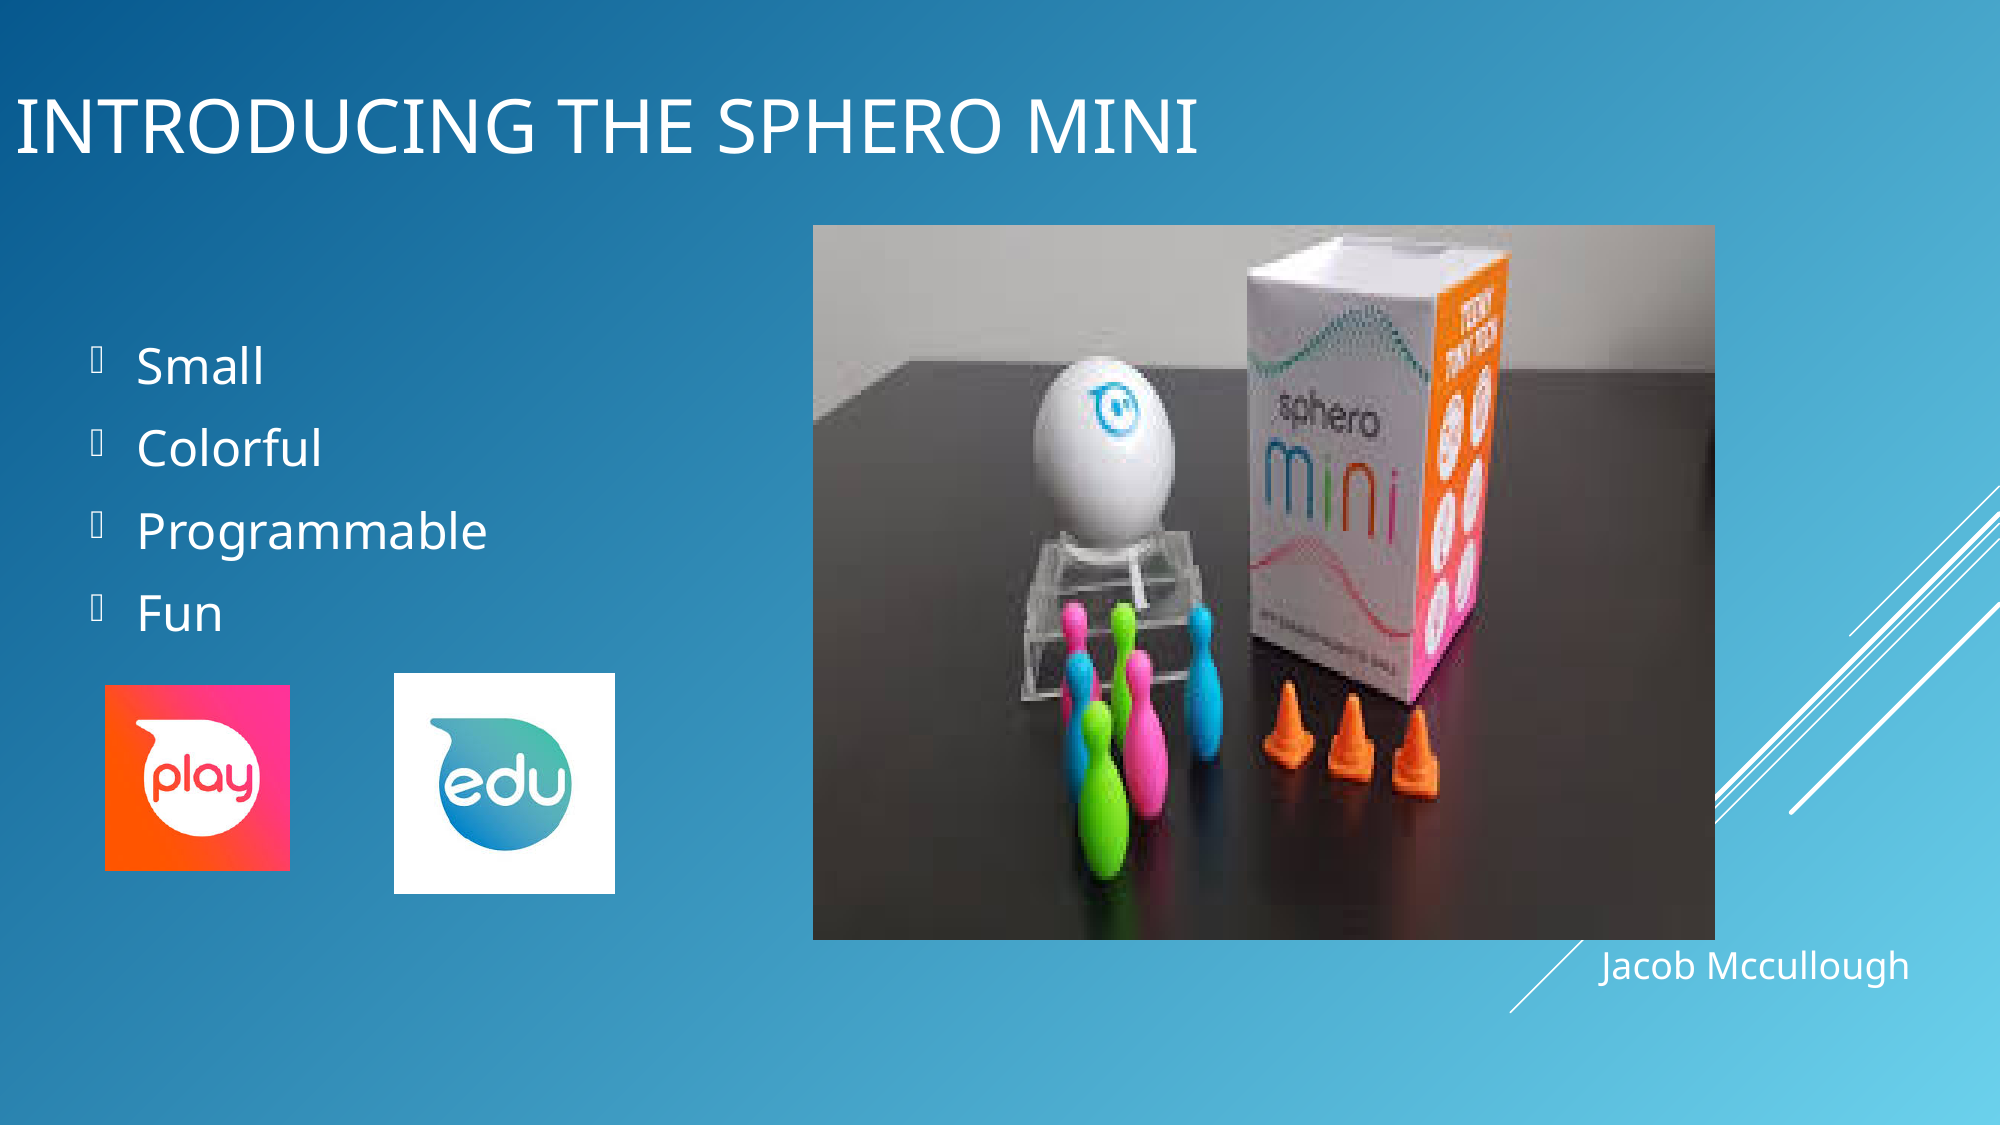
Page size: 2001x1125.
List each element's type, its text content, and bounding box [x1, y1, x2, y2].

text_box Jacob Mccullough [1586, 934, 2000, 1012]
title Introducing the Sphero Mini [0, 0, 1400, 173]
list Small Colorful Programmable Fun [0, 173, 1400, 873]
picture [394, 673, 615, 894]
picture [813, 225, 1715, 940]
picture [104, 685, 290, 871]
